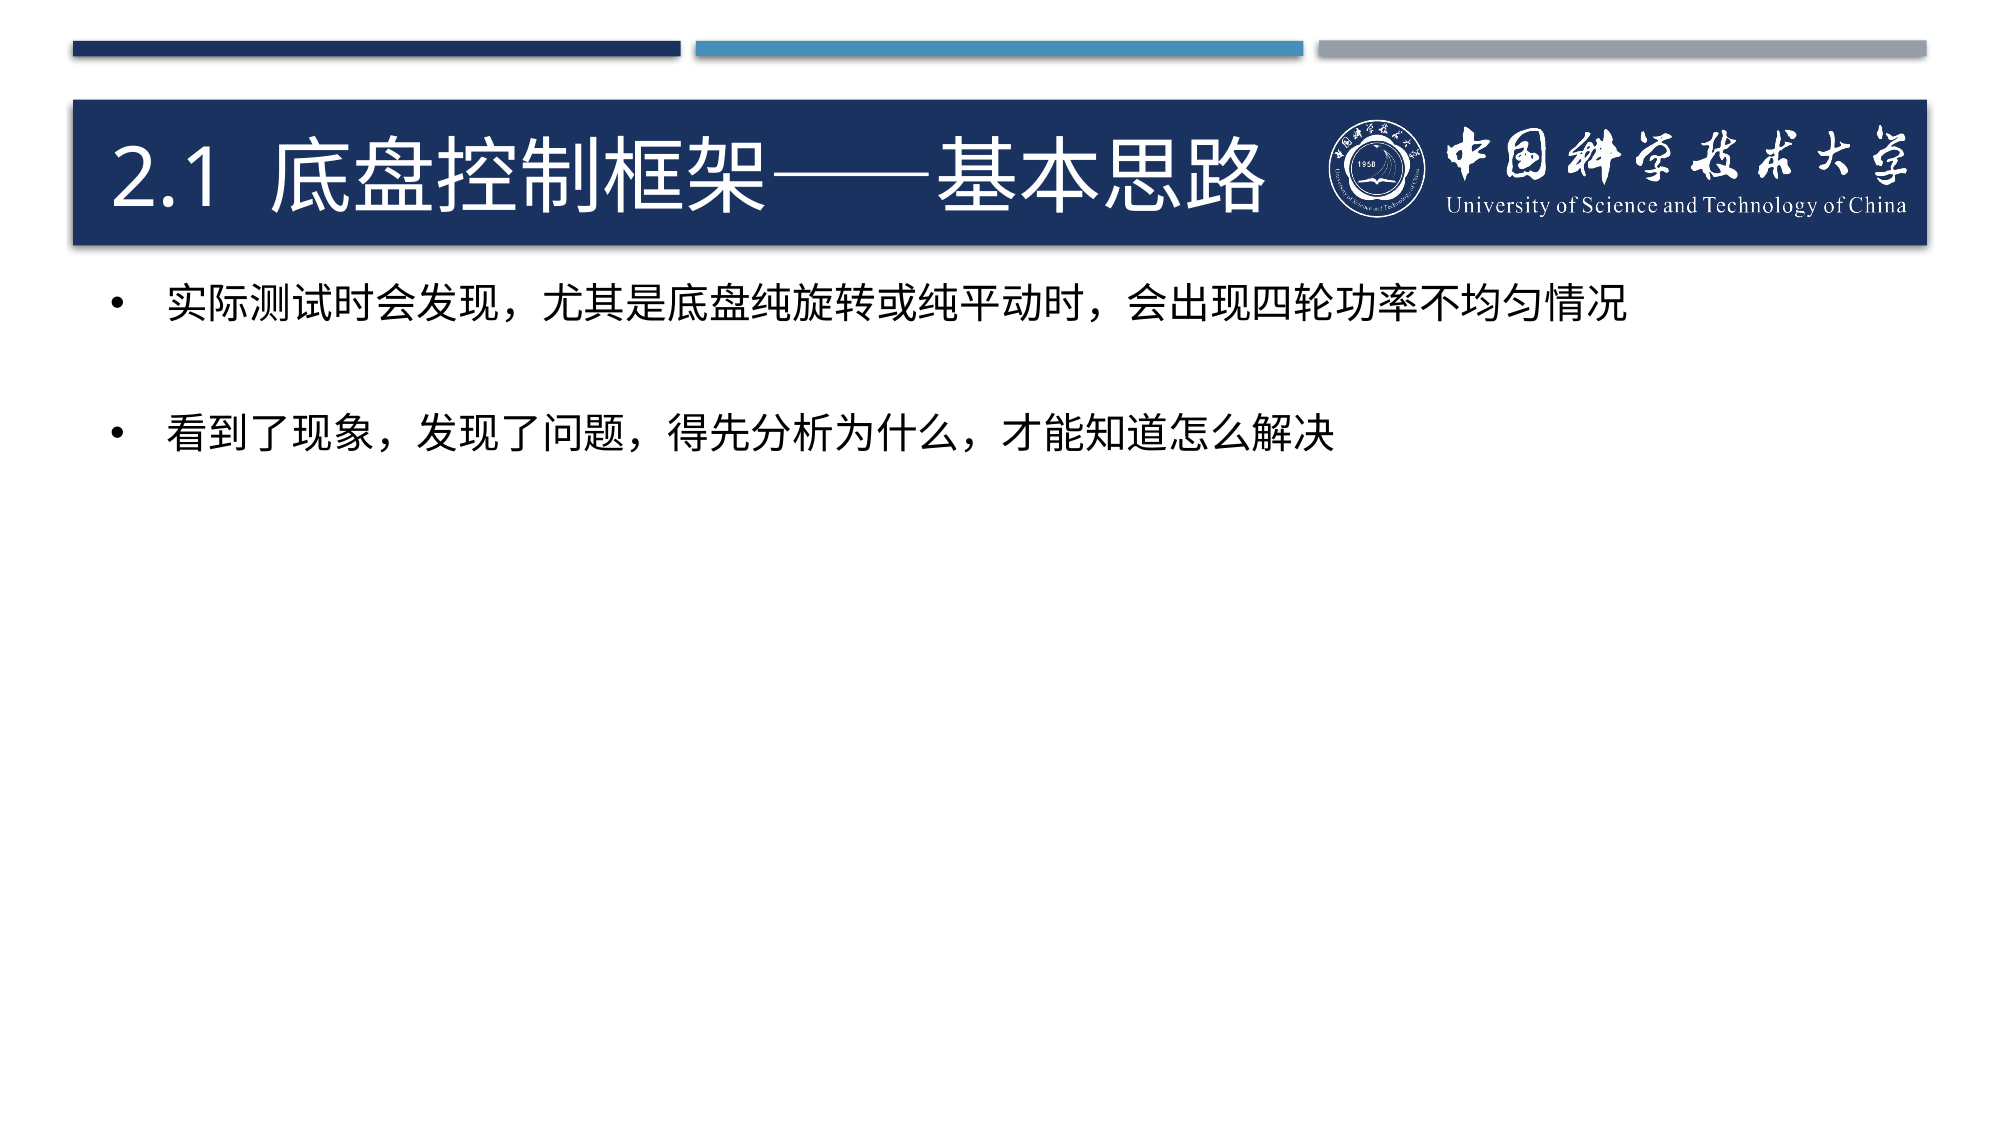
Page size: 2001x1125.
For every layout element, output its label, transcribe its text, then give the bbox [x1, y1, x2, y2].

picture [1905, 117, 1916, 221]
text_box 实际测试时会发现，尤其是底盘纯旋转或纯平动时，会出现四轮功率不均匀情况 看到了现象，发现了问题，得先分析为什么，才能知道怎么解决 [95, 254, 1905, 465]
title 2.1 底盘控制框架——基本思路 [95, 91, 1905, 254]
